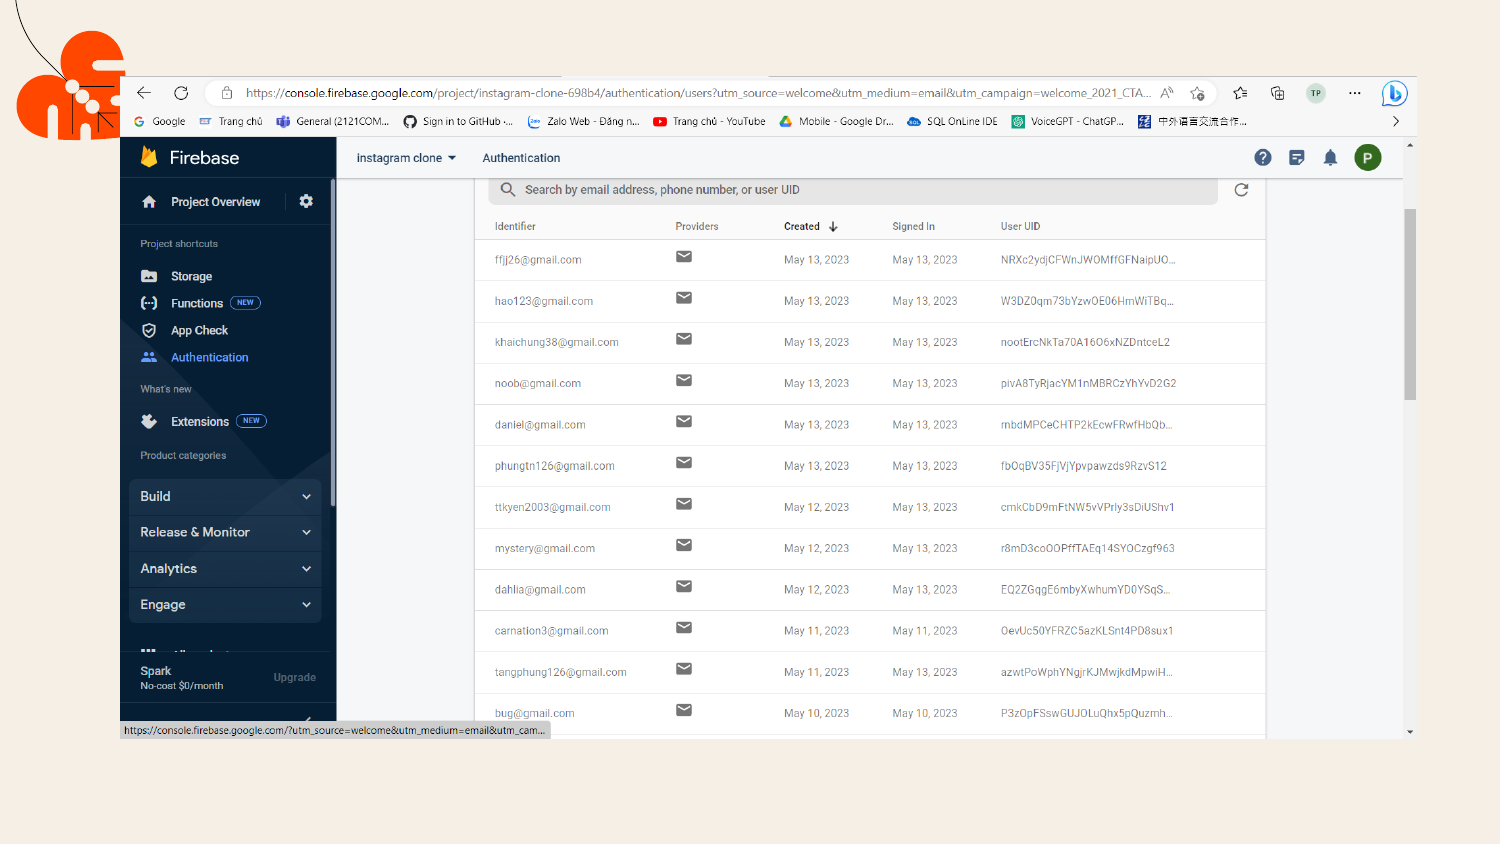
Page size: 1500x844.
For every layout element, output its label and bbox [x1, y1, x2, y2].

picture [120, 76, 1418, 739]
